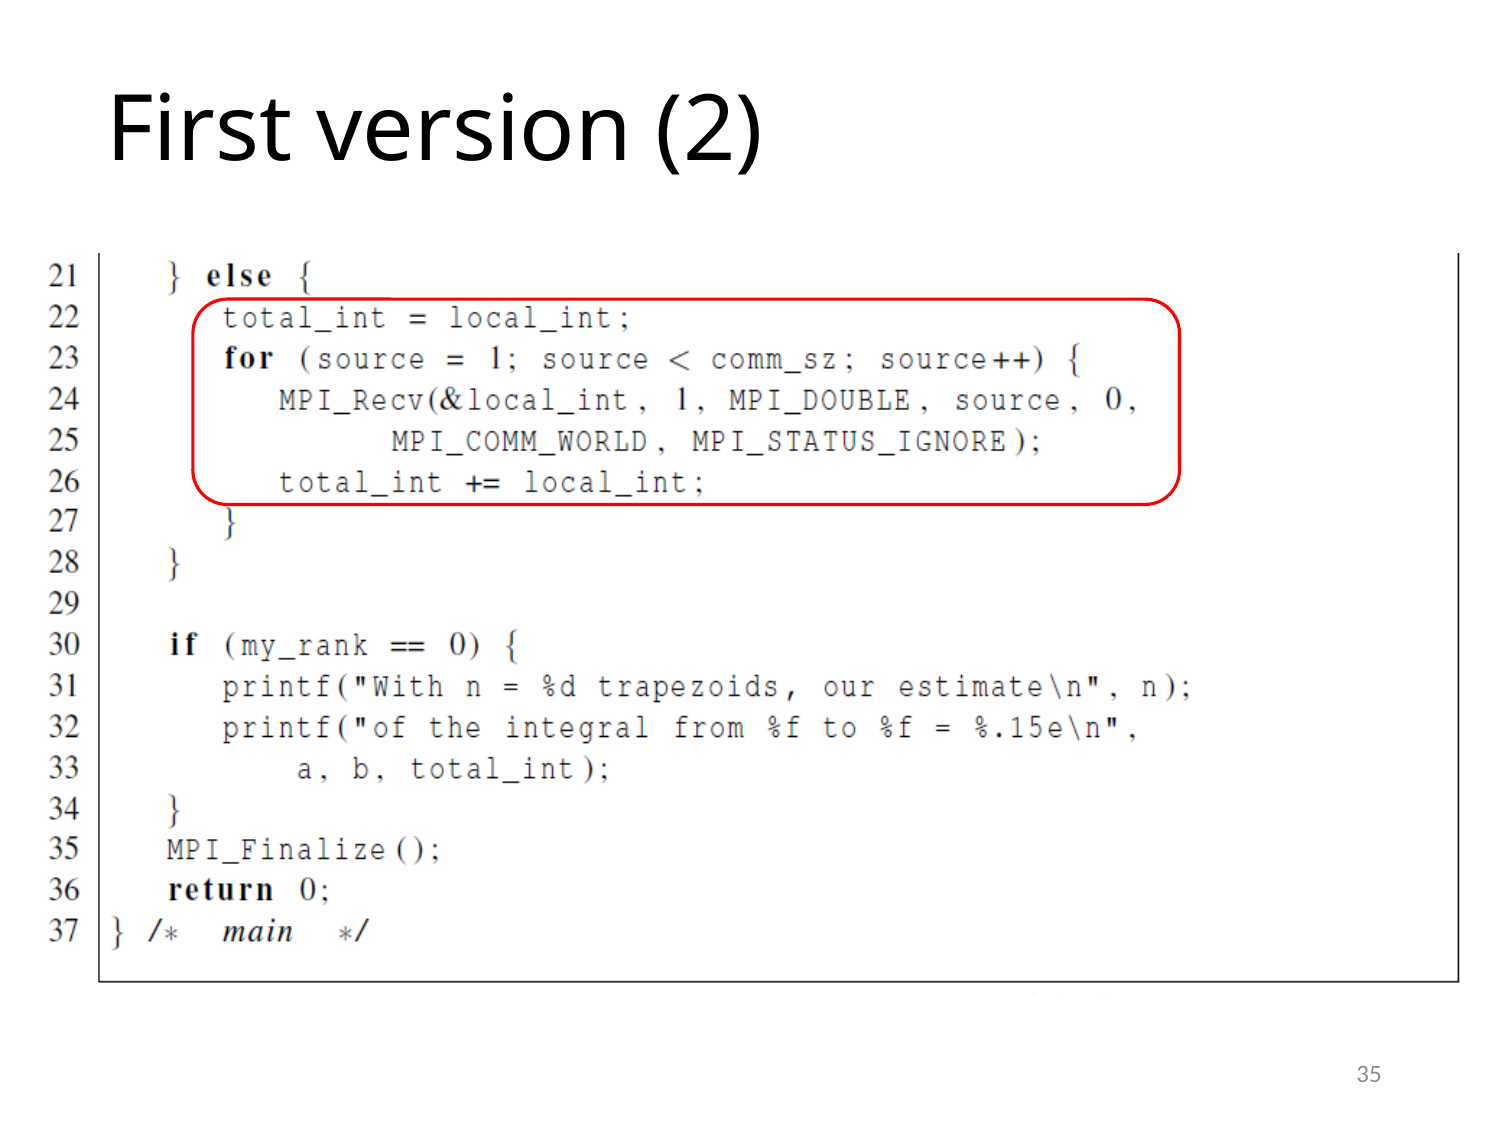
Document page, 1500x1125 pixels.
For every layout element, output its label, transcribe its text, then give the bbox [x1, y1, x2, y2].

picture [32, 253, 1468, 995]
slide_number 35 [1059, 1042, 1397, 1103]
title First version (2) [91, 83, 1386, 179]
